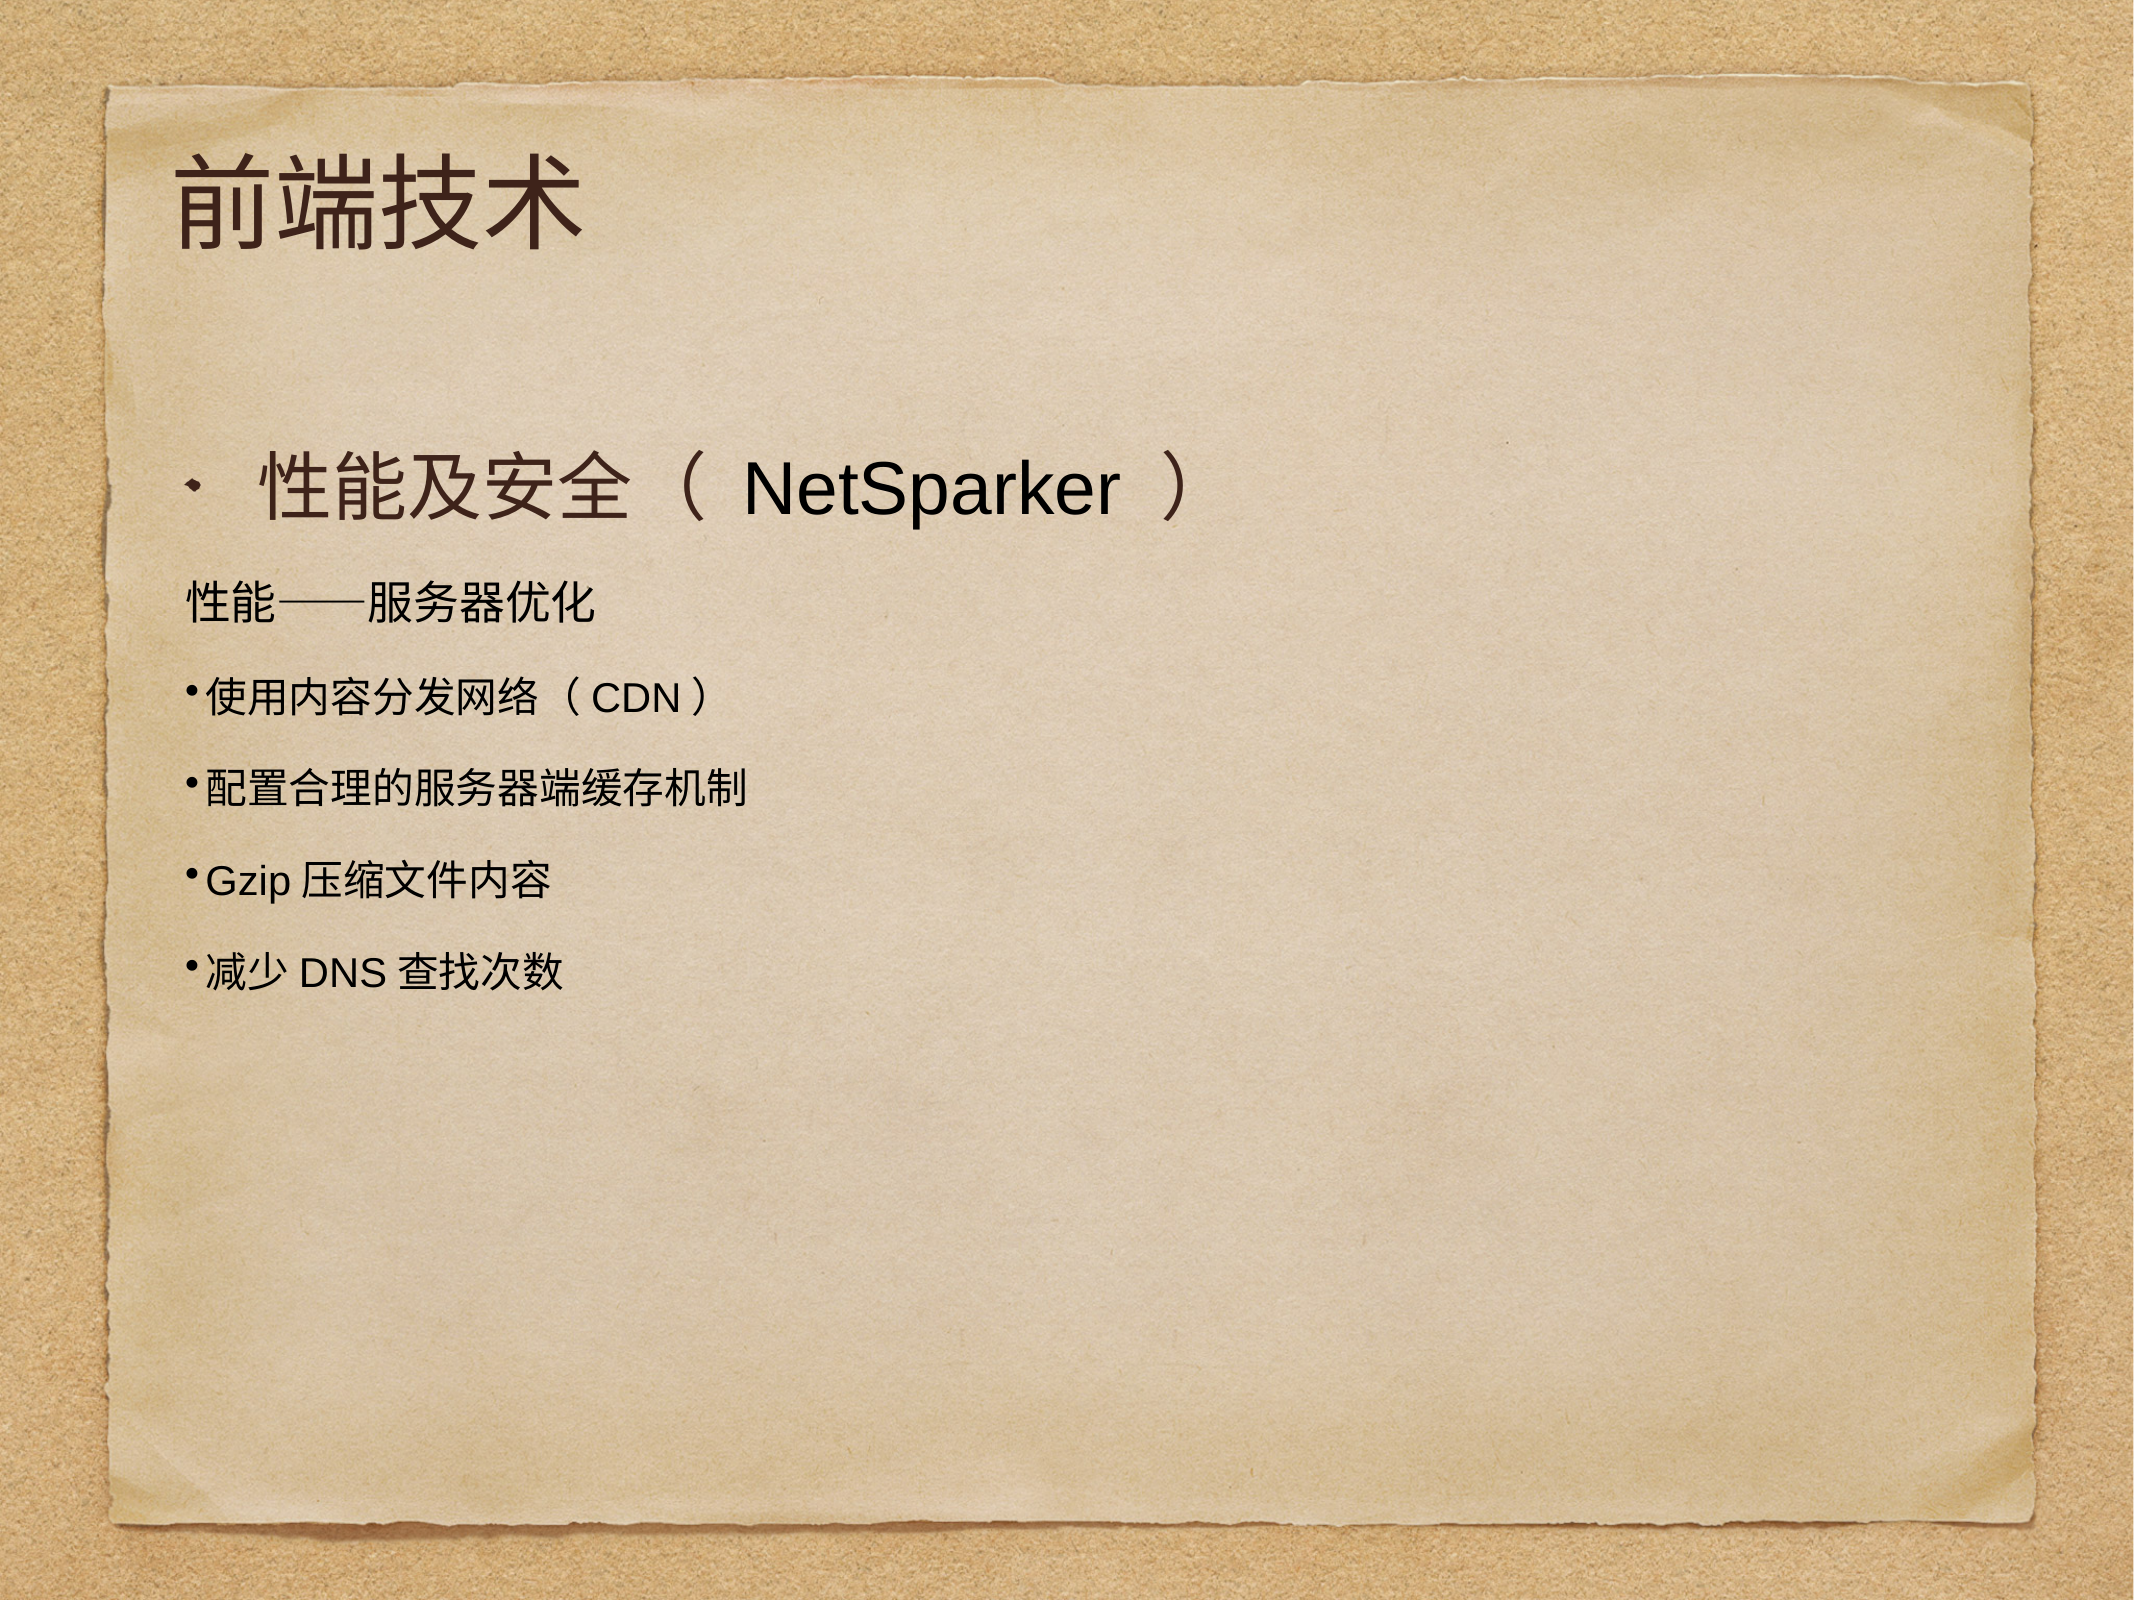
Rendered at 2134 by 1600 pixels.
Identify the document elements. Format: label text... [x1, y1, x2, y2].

picture [0, 0, 2134, 1600]
title 前端技术 [169, 103, 1926, 297]
list 性能及安全（ NetSparker ） 性能——服务器优化 使用内容分发网络（CDN） 配置合理的服务器端缓存机制 Gzip压缩文件内容 减少DNS查找次数 [184, 349, 1419, 1501]
